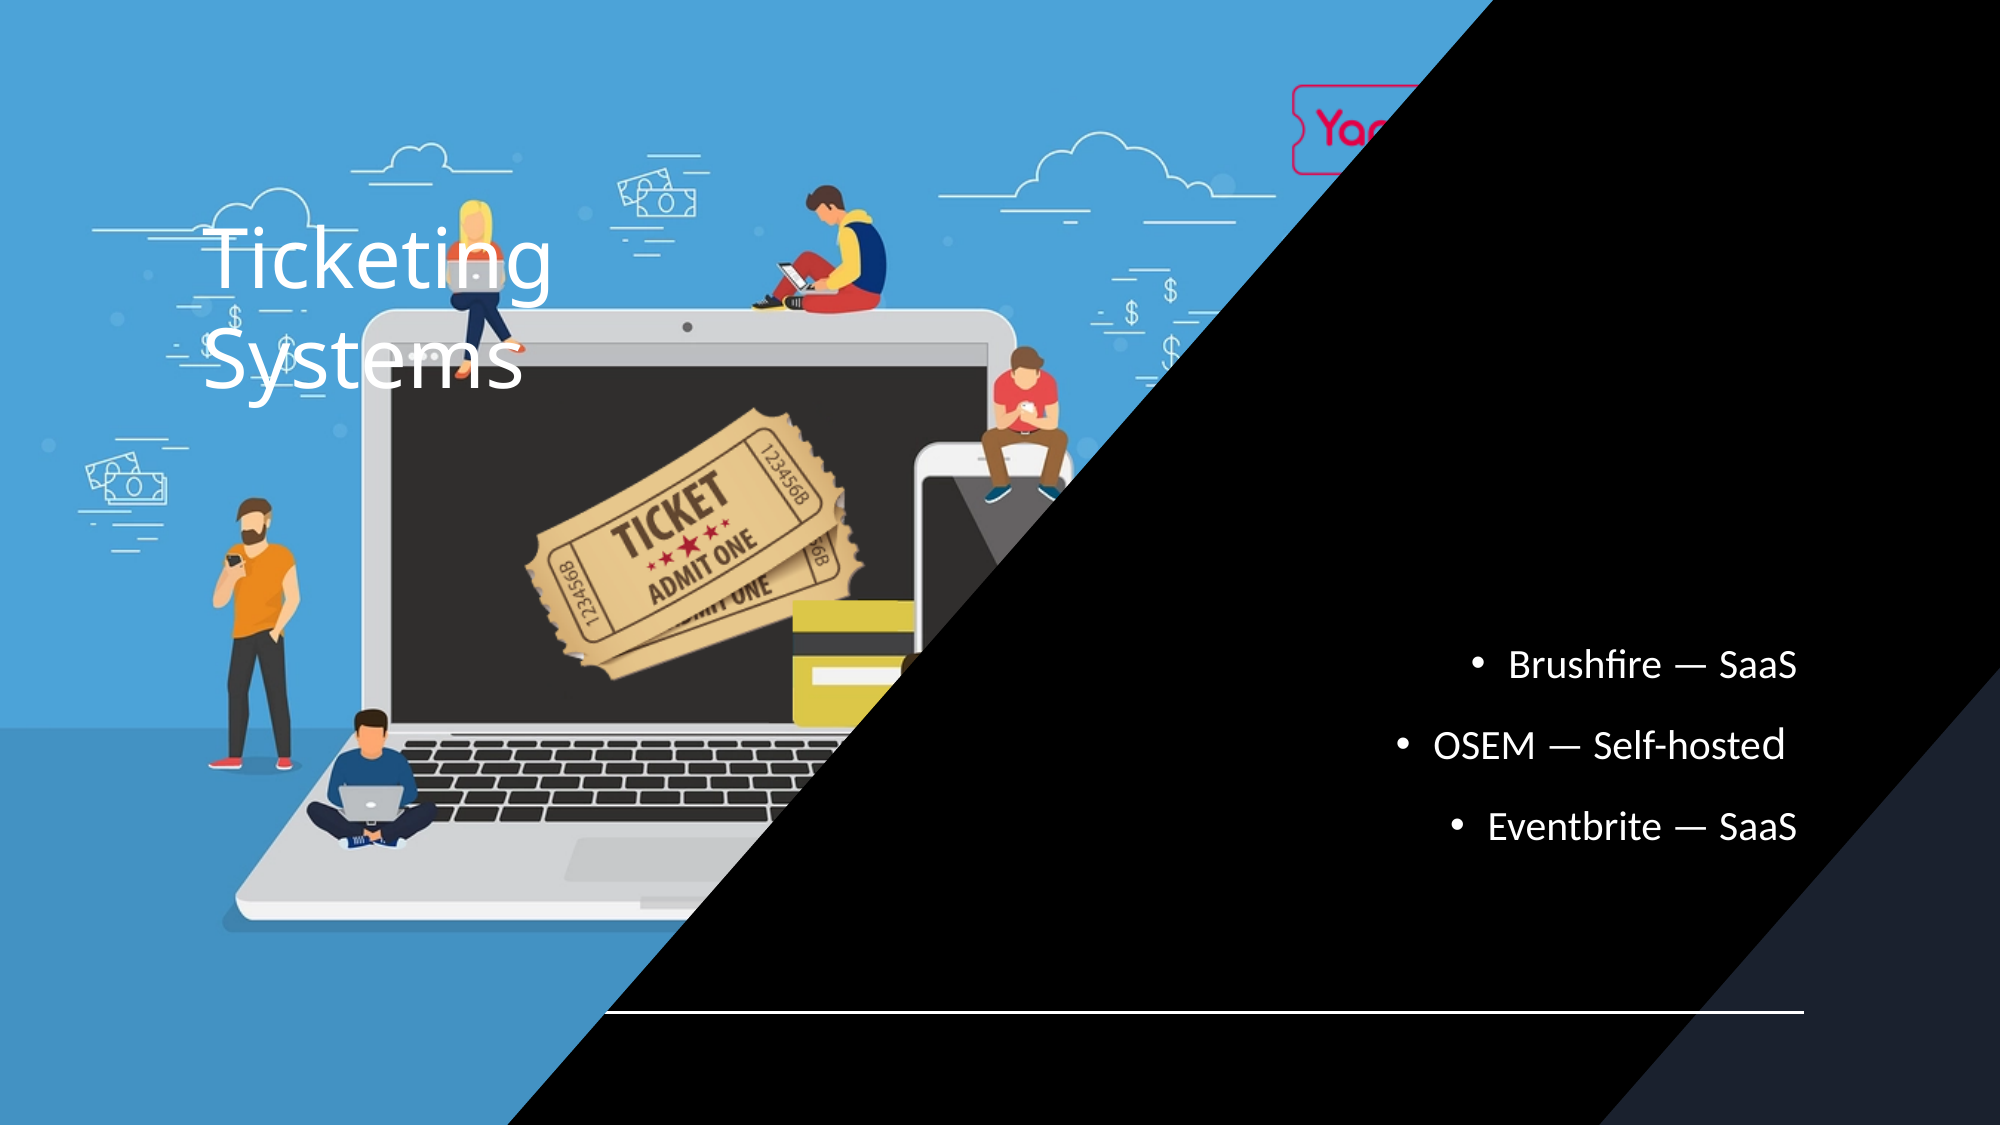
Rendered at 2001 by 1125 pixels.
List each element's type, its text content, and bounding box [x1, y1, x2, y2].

list Brushfire — SaaS OSEM — Self-hosted Eventbrite — SaaS [1494, 427, 1813, 938]
picture [0, 0, 1494, 1125]
